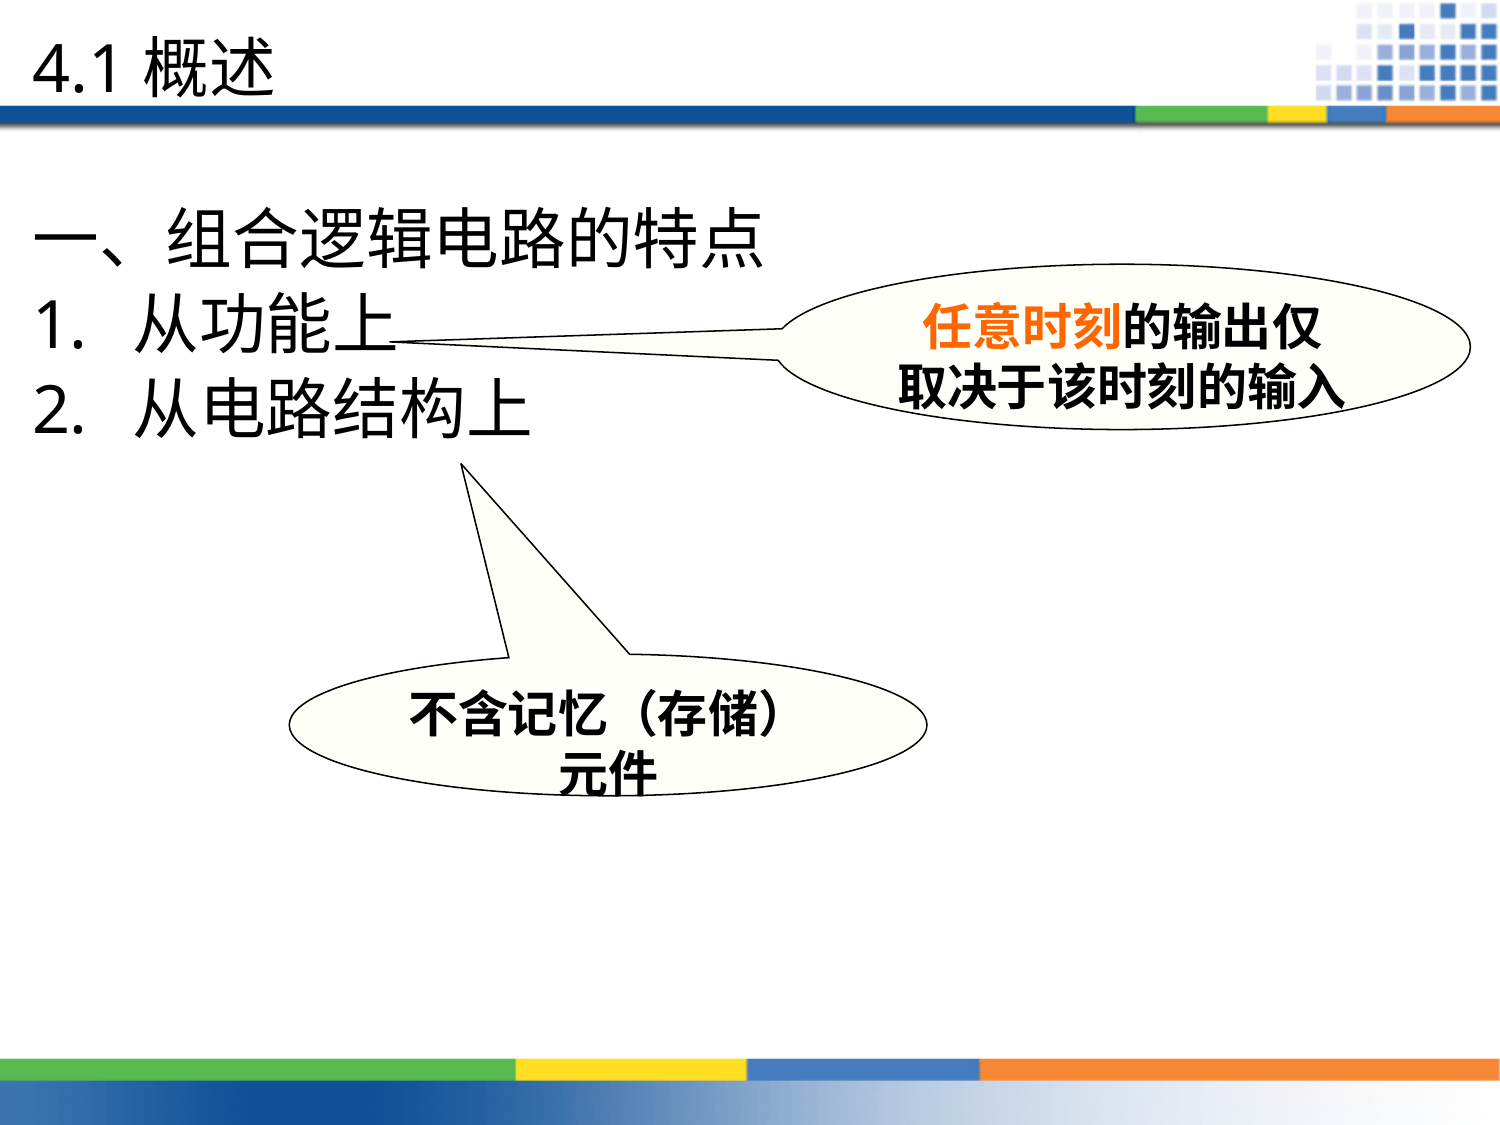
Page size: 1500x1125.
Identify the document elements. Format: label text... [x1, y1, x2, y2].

text_box 不含记忆（存储）元件 [289, 463, 927, 796]
text_box 任意时刻的输出仅 取决于该时刻的输入 [389, 264, 1471, 430]
list 4.1概述 一、组合逻辑电路的特点 从功能上 从电路结构上 [17, 27, 1353, 761]
picture [0, 0, 1500, 1125]
